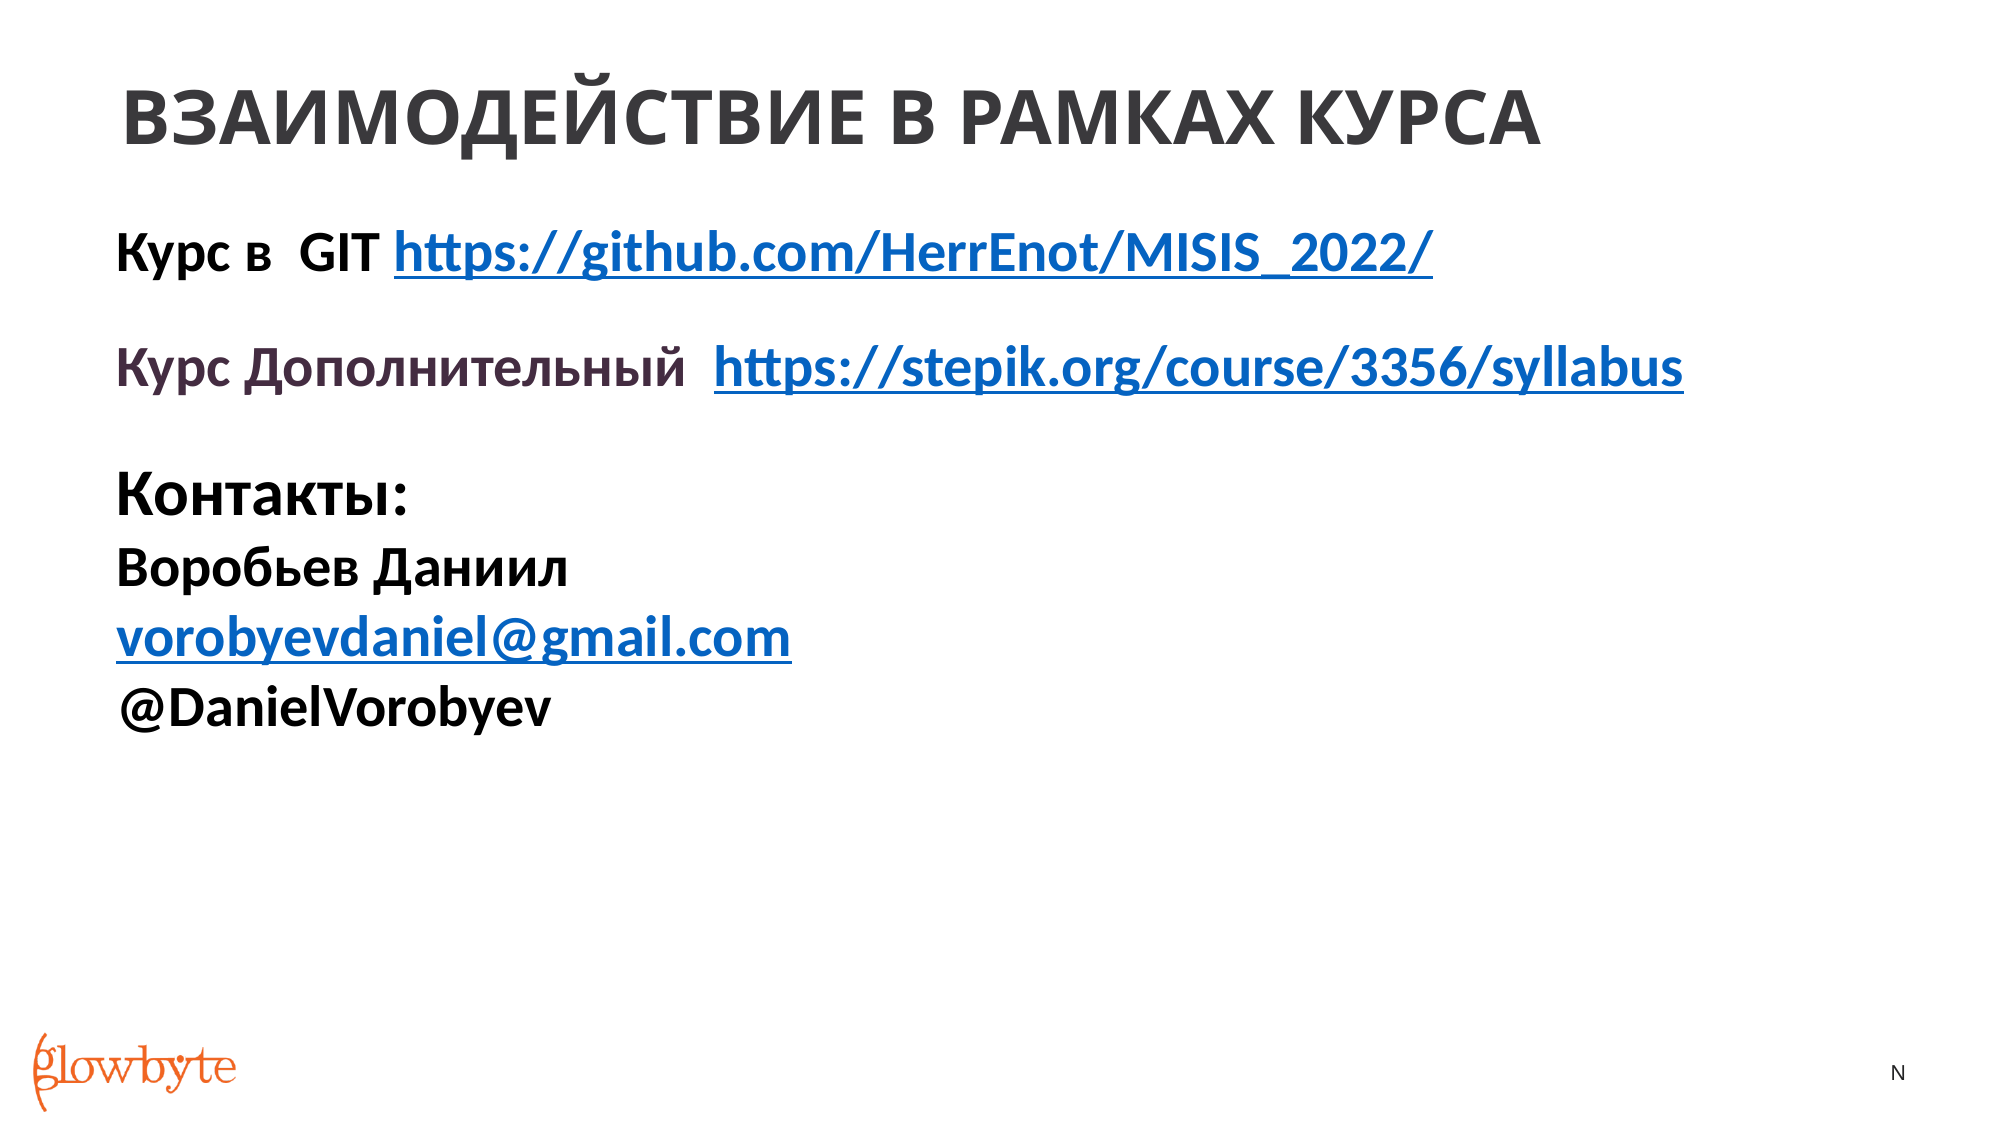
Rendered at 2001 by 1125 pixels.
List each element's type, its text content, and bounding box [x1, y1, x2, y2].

text_box Курс в GIT https://github.com/HerrEnot/MISIS_2022/ Курс Дополнительный https://stepik.org/course/3356/syllabus Контакты: Воробьев Даниил vorobyevdaniel@gmail.com @DanielVorobyev [101, 206, 1702, 746]
picture [33, 1032, 236, 1112]
title ВЗАИМОДЕЙСТВИЕ В РАМКАХ КУРСА [120, 79, 1854, 162]
text_box N [1763, 1052, 1907, 1092]
